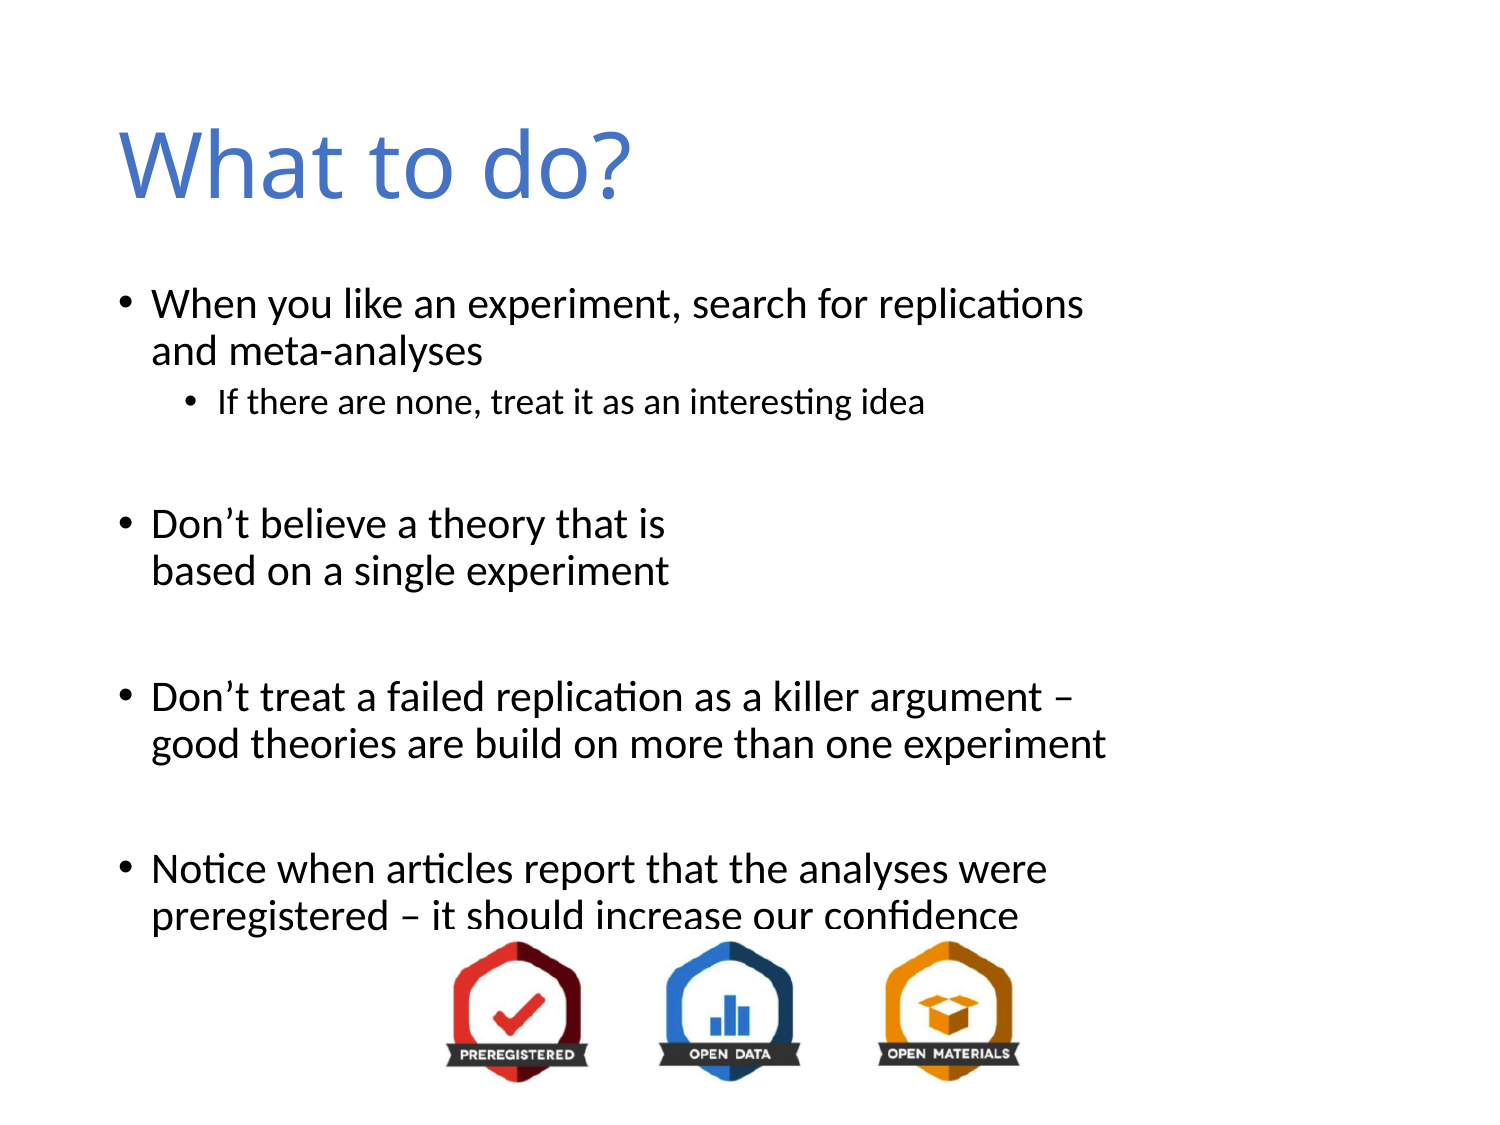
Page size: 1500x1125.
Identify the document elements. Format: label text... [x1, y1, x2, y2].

picture [443, 929, 1022, 1085]
list When you like an experiment, search for replications and meta-analyses If there are none, treat it as an interesting idea Don’t believe a theory that is based on a single experiment Don’t treat a failed replication as a killer argument – good theories are build on more than one experiment Notice when articles report that the analyses were preregistered – it should increase our confidence [103, 273, 1132, 987]
title What to do? [103, 59, 1397, 278]
